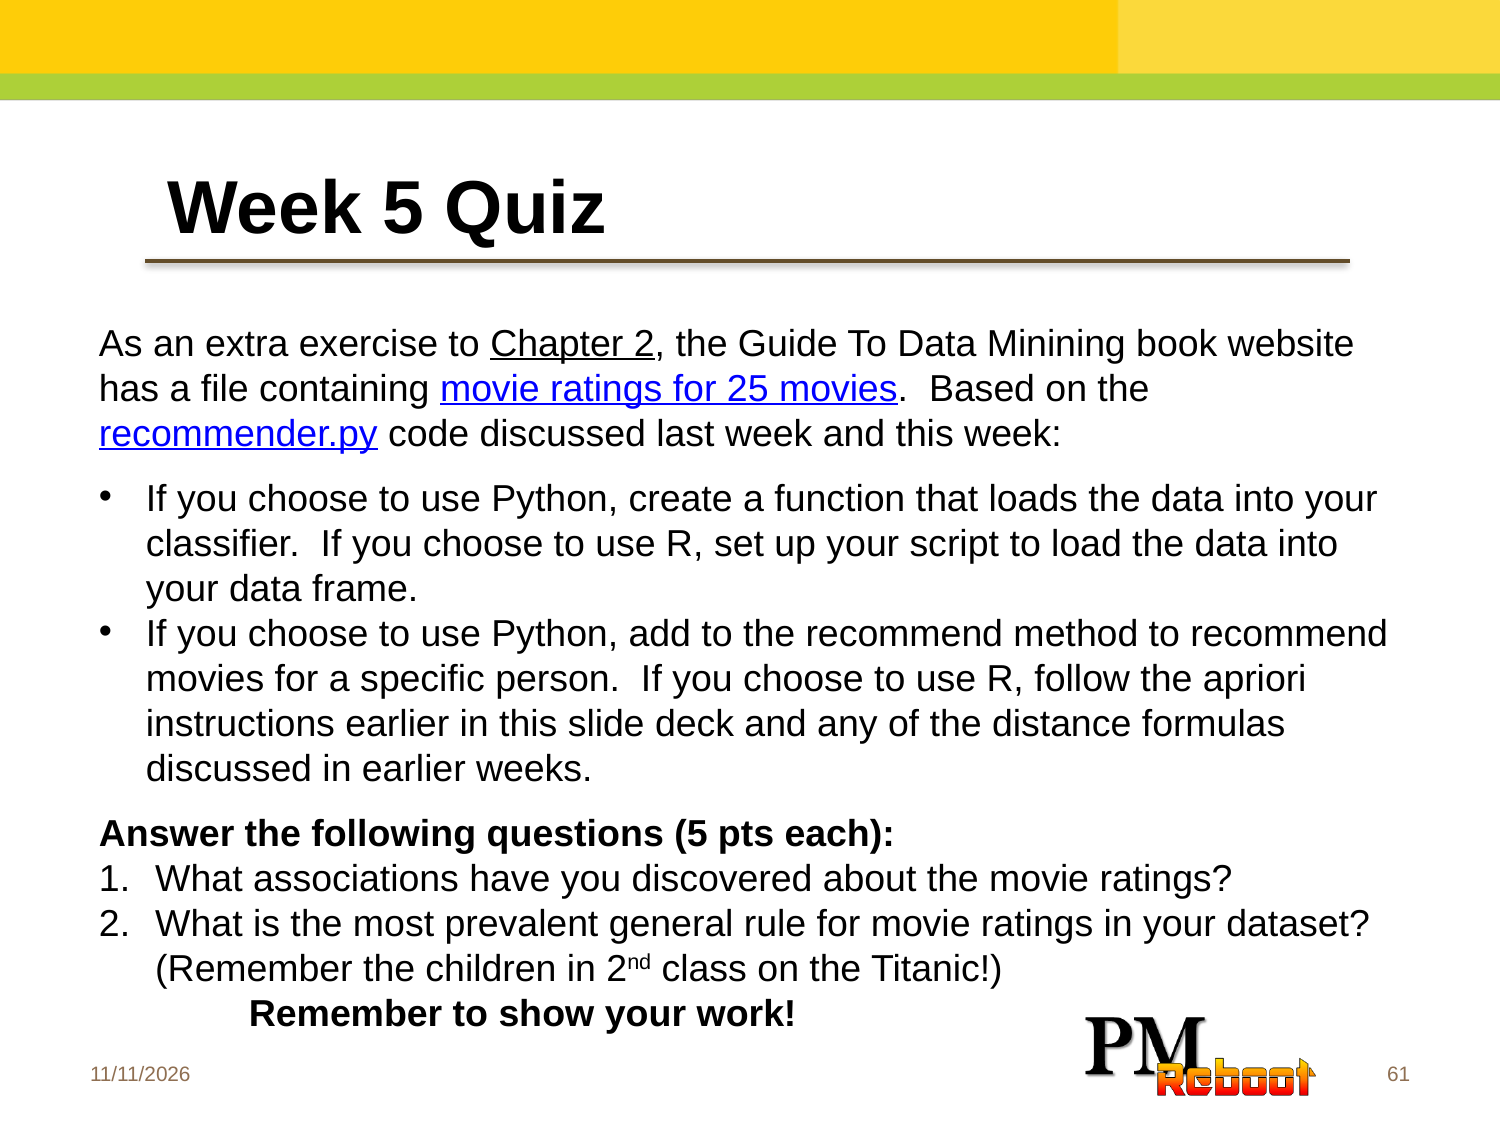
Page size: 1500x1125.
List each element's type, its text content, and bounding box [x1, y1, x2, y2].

picture [0, 0, 1500, 1125]
title Week 5 Quiz [152, 143, 1425, 265]
slide_number 61 [1074, 1042, 1425, 1103]
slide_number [75, 1042, 425, 1103]
text_box As an extra exercise to Chapter 2, the Guide To Data Minining book website has a file containing movie ratings for 25 movies. Based on the recommender.py code discussed last week and this week: If you choose to use Python, create a function that loads the data into your classifier. If you choose to use R, set up your script to load the data into your data frame. If you choose to use Python, add to the recommend method to recommend movies for a specific person. If you choose to use R, follow the apriori instructions earlier in this slide deck and any of the distance formulas discussed in earlier weeks. Answer the following questions (5 pts each): What associations have you discovered about the movie ratings? What is the most prevalent general rule for movie ratings in your dataset? (Remember the children in 2nd class on the Titanic!) Remember to show your work! [84, 311, 1417, 1086]
